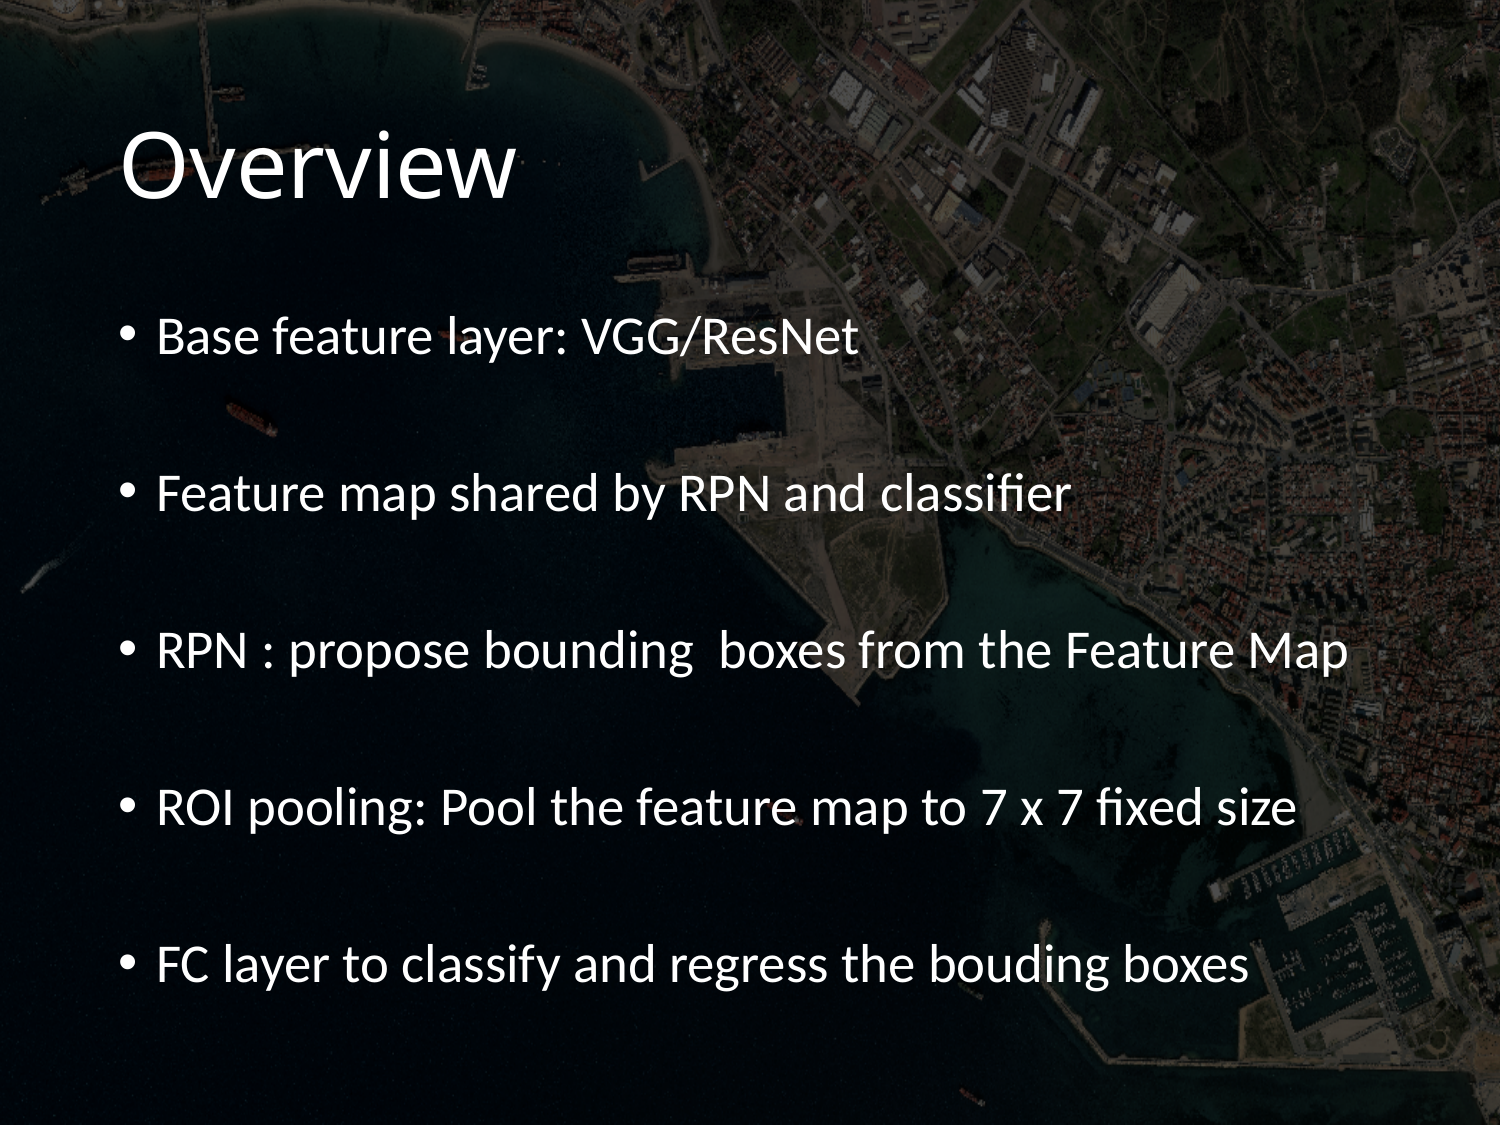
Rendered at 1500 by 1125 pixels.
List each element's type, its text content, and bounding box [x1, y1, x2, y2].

list Base feature layer: VGG/ResNet Feature map shared by RPN and classifier RPN : propose bounding boxes from the Feature Map ROI pooling: Pool the feature map to 7 x 7 fixed size FC layer to classify and regress the bouding boxes [103, 299, 1397, 1014]
title Overview [103, 59, 1397, 278]
picture [0, 0, 1500, 1125]
